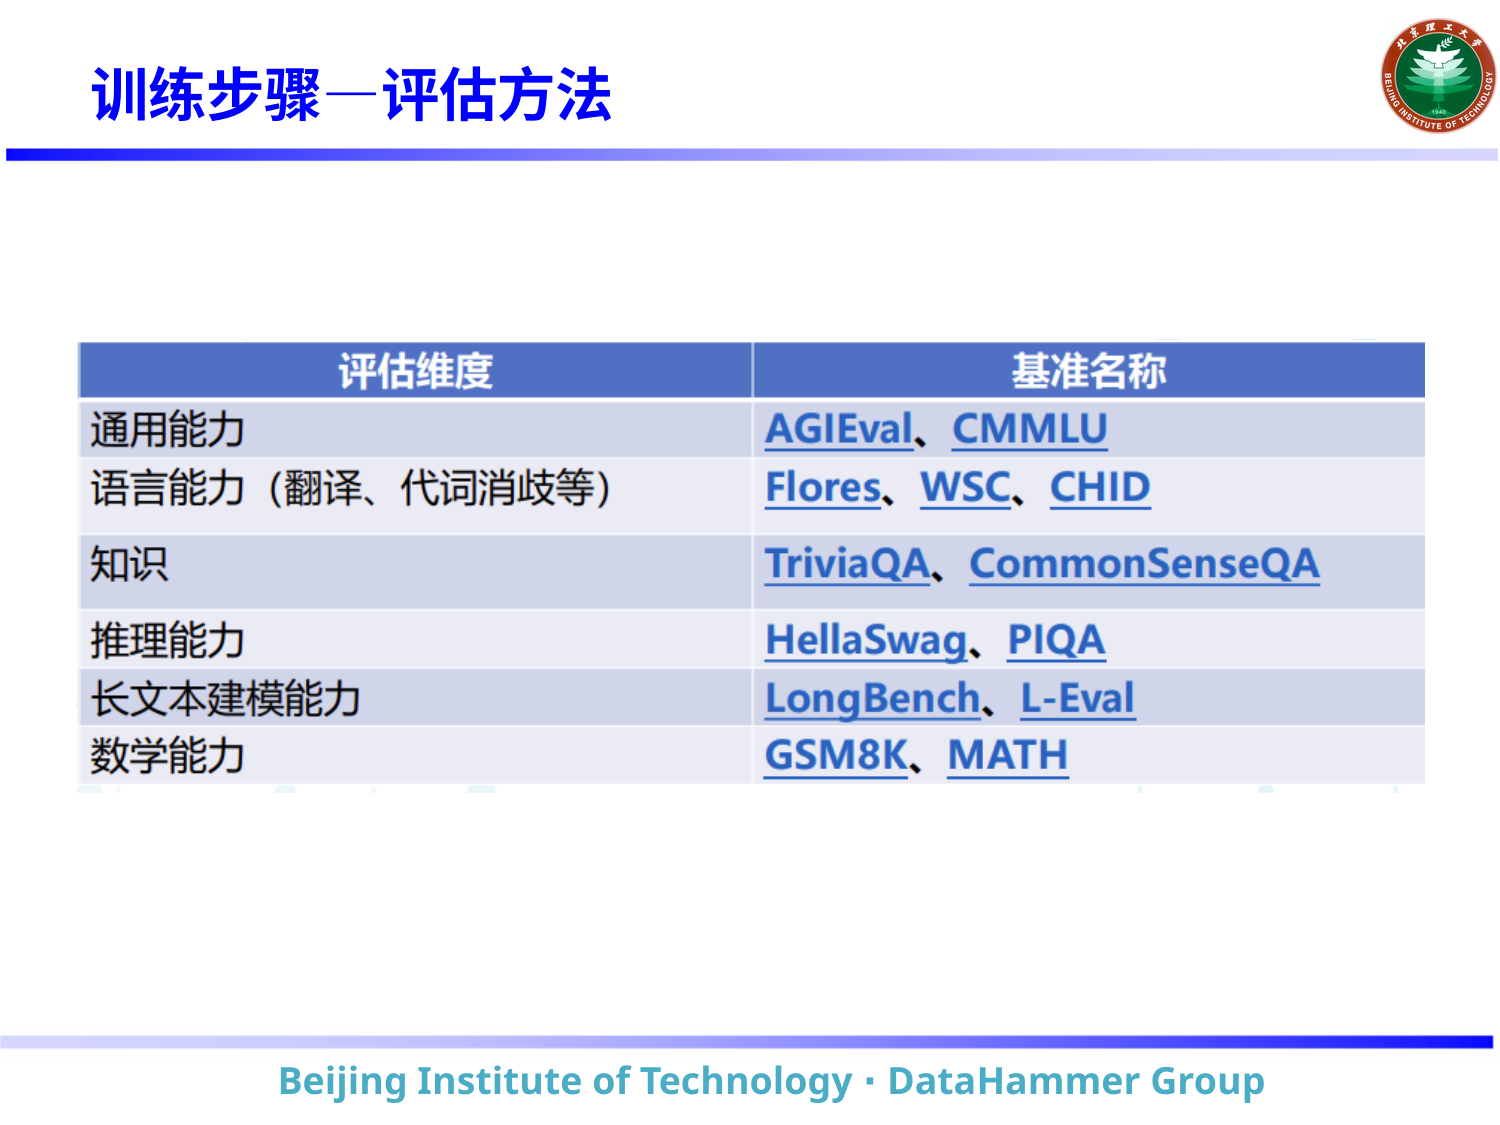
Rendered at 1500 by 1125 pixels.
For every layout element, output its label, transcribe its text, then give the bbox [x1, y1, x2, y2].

title 训练步骤—评估方法 [75, 34, 1378, 152]
picture [0, 1028, 1498, 1063]
picture [0, 16, 1500, 169]
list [74, 338, 1426, 793]
